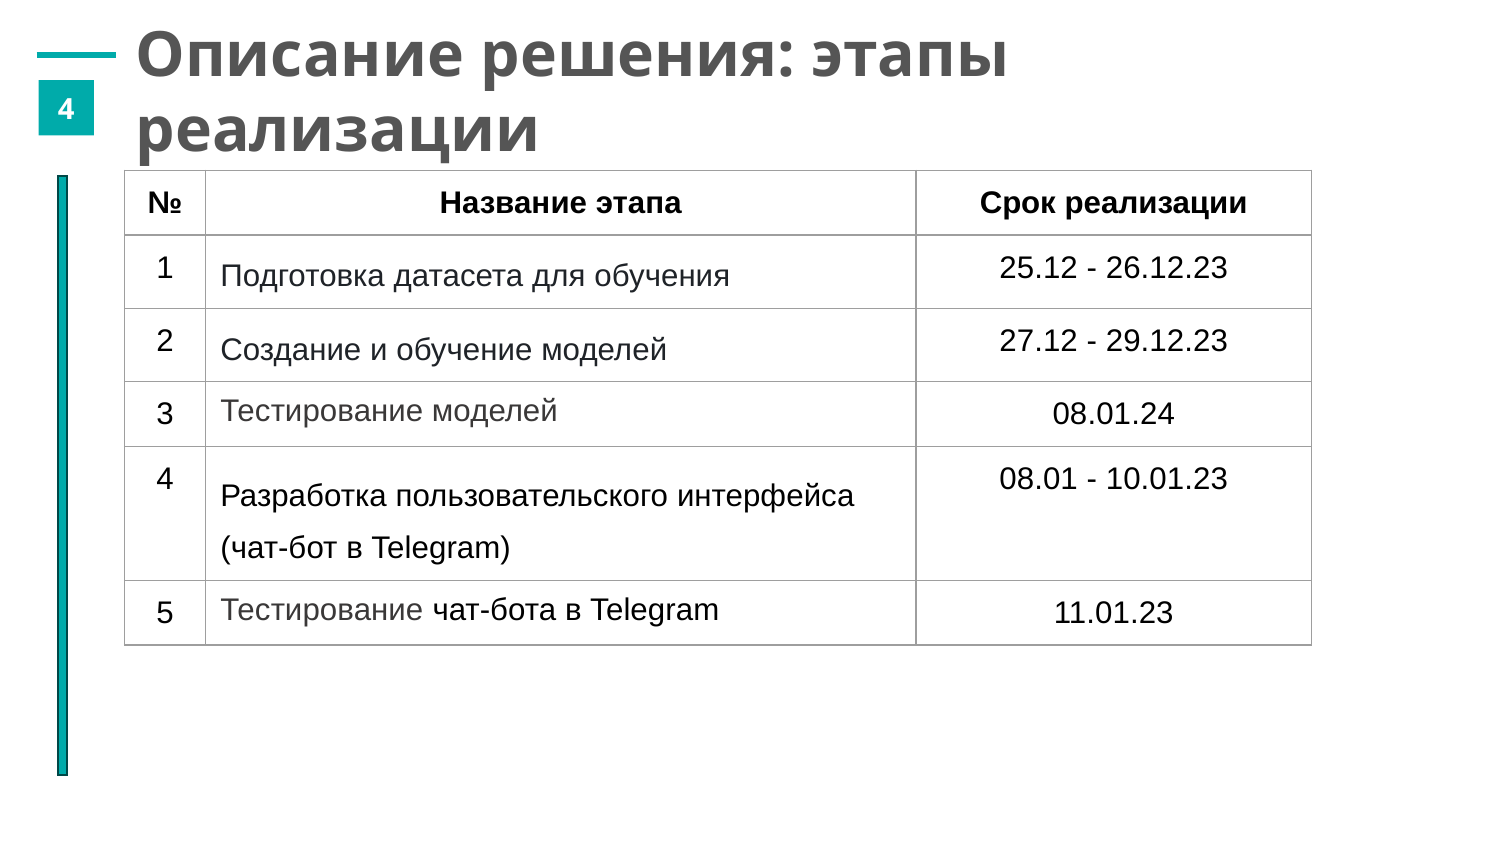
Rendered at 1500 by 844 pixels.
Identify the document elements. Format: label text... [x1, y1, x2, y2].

table_cell 08.01 - 10.01.23 [917, 447, 1311, 580]
table_cell 27.12 - 29.12.23 [917, 309, 1311, 381]
table_cell 08.01.24 [917, 382, 1311, 446]
table_cell 25.12 - 26.12.23 [917, 236, 1311, 308]
table_header Срок реализации [917, 171, 1311, 234]
table_cell Создание и обучение моделей [206, 309, 915, 381]
table_header Название этапа [206, 171, 915, 234]
text_box 4 [38, 80, 94, 136]
table_cell Подготовка датасета для обучения [206, 236, 915, 308]
table_cell 3 [125, 382, 205, 446]
table_cell Тестирование моделей [206, 382, 915, 446]
table_cell Разработка пользовательского интерфейса (чат-бот в Telegram) [206, 447, 915, 580]
table_cell 4 [125, 447, 205, 580]
table_cell 1 [125, 236, 205, 308]
table_header № [125, 171, 205, 234]
table_cell 5 [125, 581, 205, 644]
table_cell 11.01.23 [917, 581, 1311, 644]
table_cell 2 [125, 309, 205, 381]
title Описание решения: этапы реализации [124, 7, 1419, 171]
text_box [57, 176, 67, 775]
table_cell Тестирование чат-бота в Telegram [206, 581, 915, 644]
